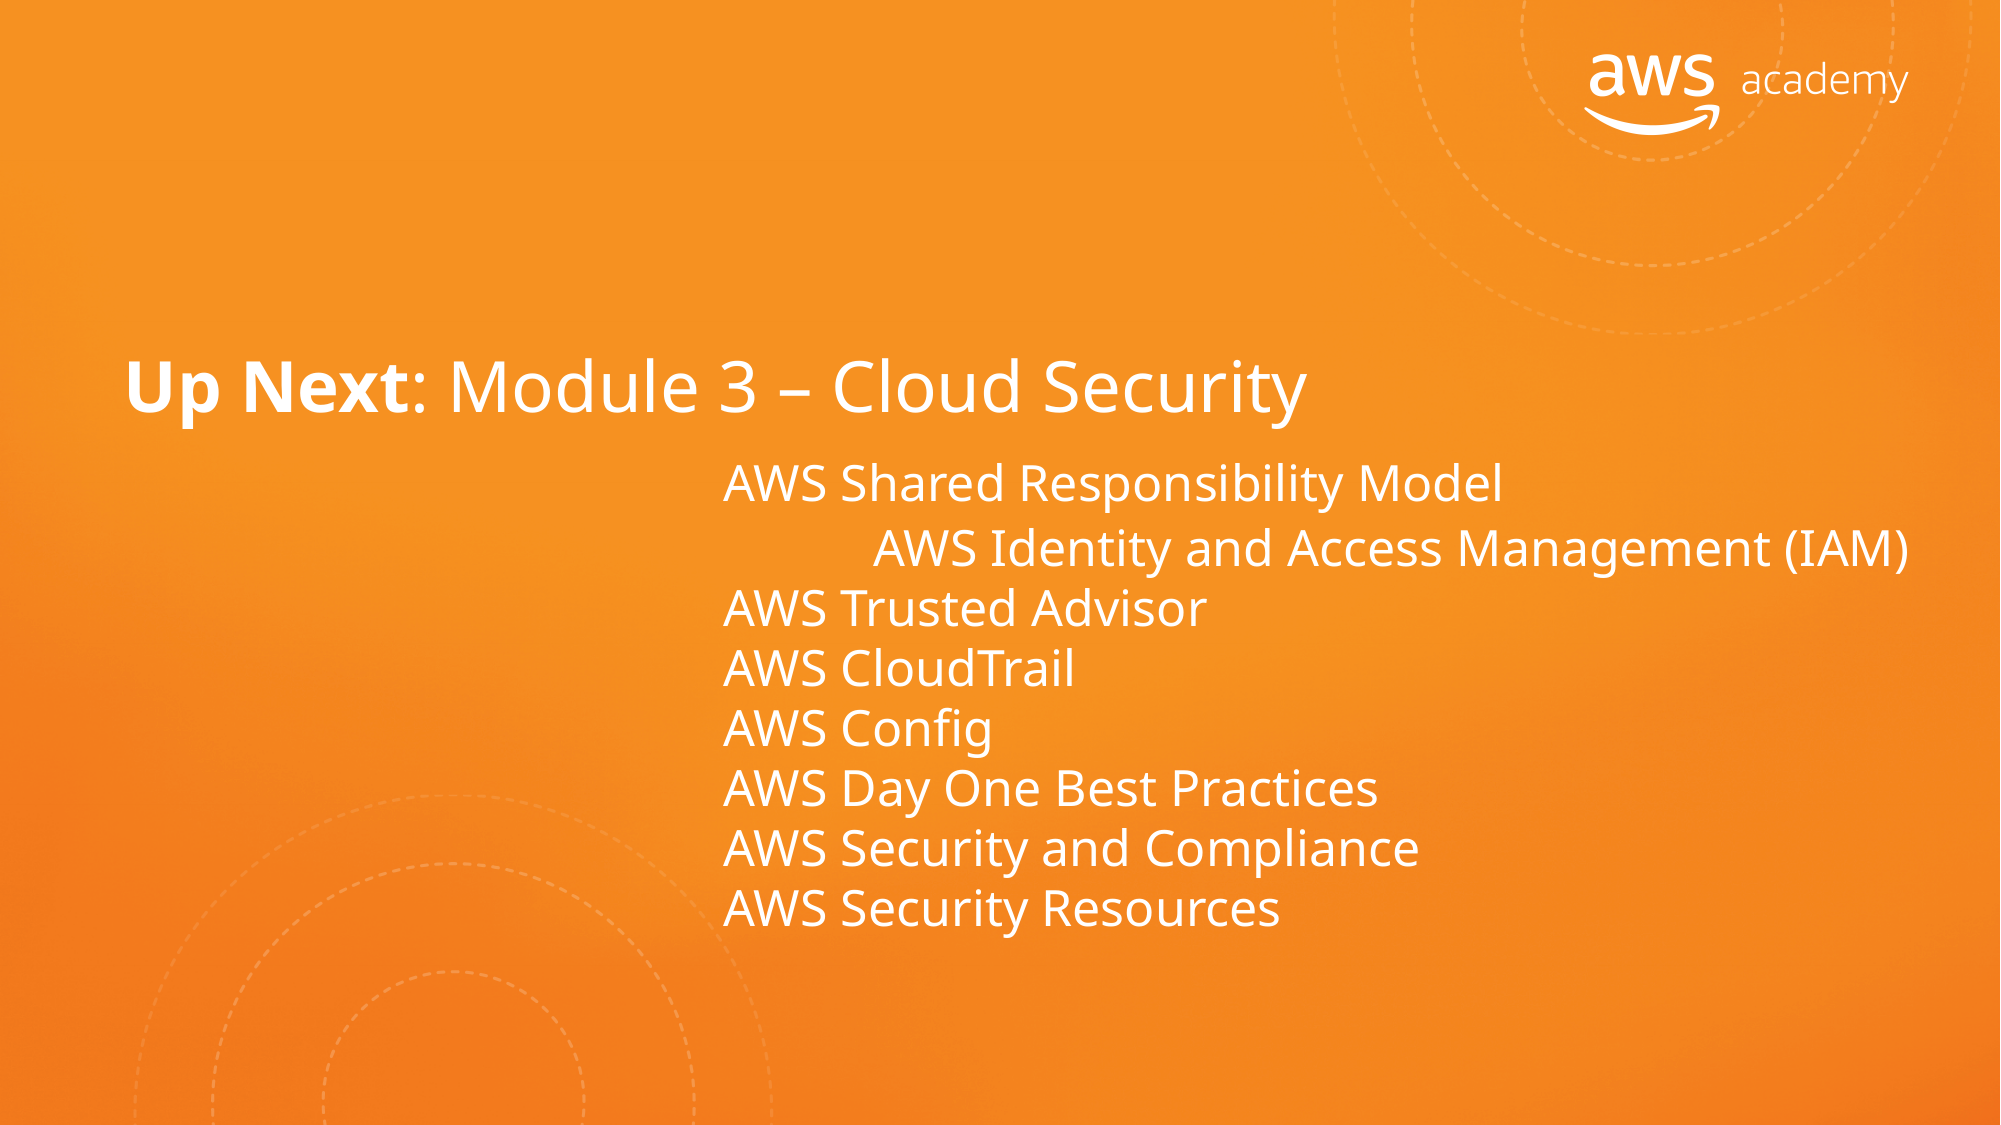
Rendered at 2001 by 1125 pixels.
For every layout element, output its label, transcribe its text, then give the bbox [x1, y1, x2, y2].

picture [0, 0, 2000, 1125]
title Up Next: Module 3 – Cloud Security AWS Shared Responsibility Model AWS Identity and Access Management (IAM) AWS Trusted Advisor AWS CloudTrail AWS Config AWS Day One Best Practices AWS Security and Compliance AWS Security Resources [108, 620, 1933, 748]
